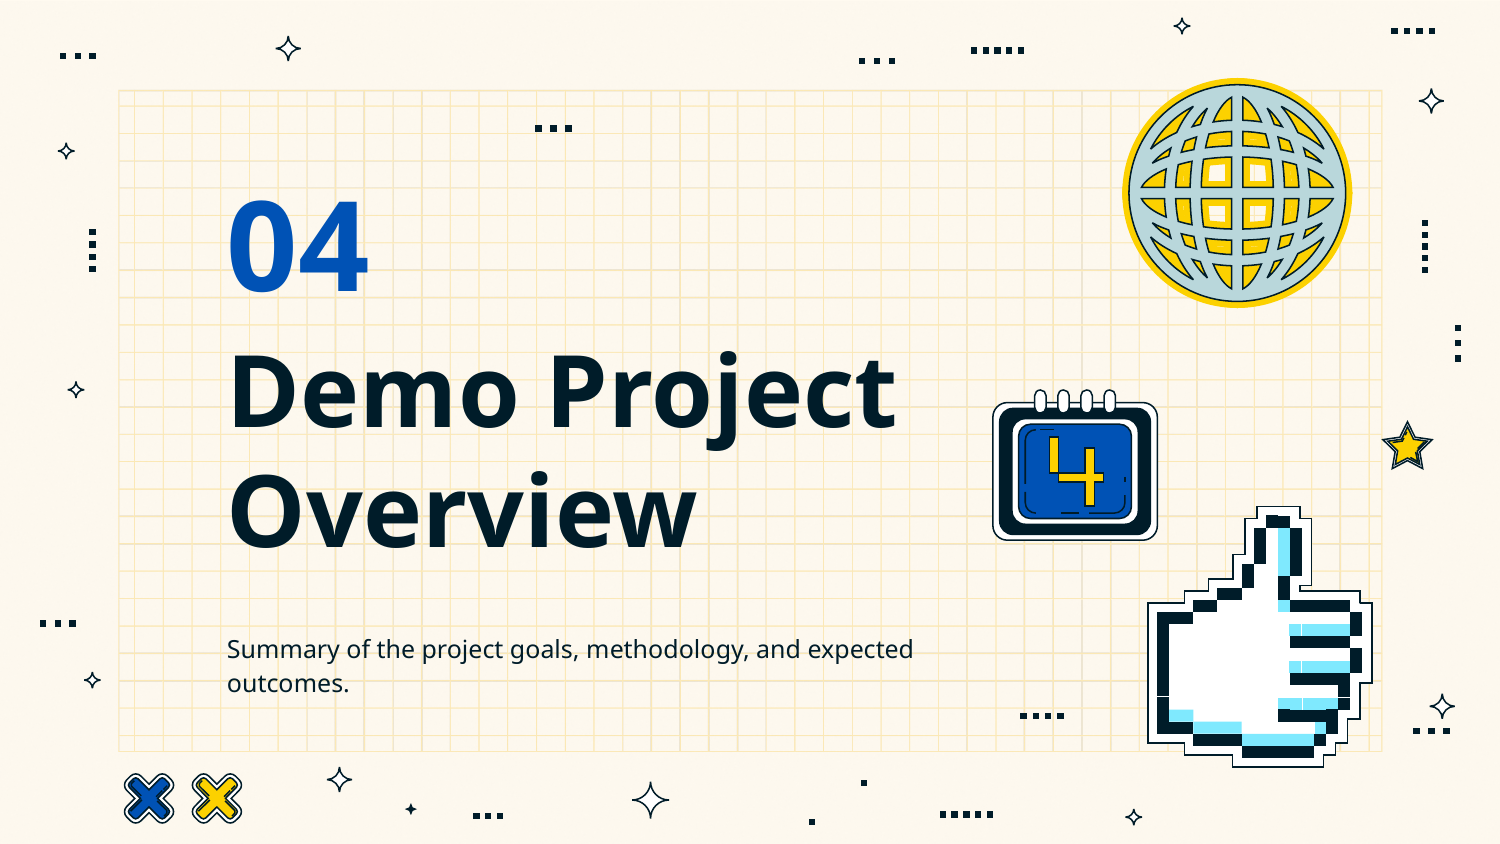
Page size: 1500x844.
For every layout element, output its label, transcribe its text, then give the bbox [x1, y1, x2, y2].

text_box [535, 125, 572, 132]
subtitle Summary of the project goals, methodology, and expected outcomes. [211, 613, 987, 676]
title 04 [211, 166, 483, 317]
title Demo Project Overview [211, 334, 987, 583]
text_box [992, 84, 1373, 768]
